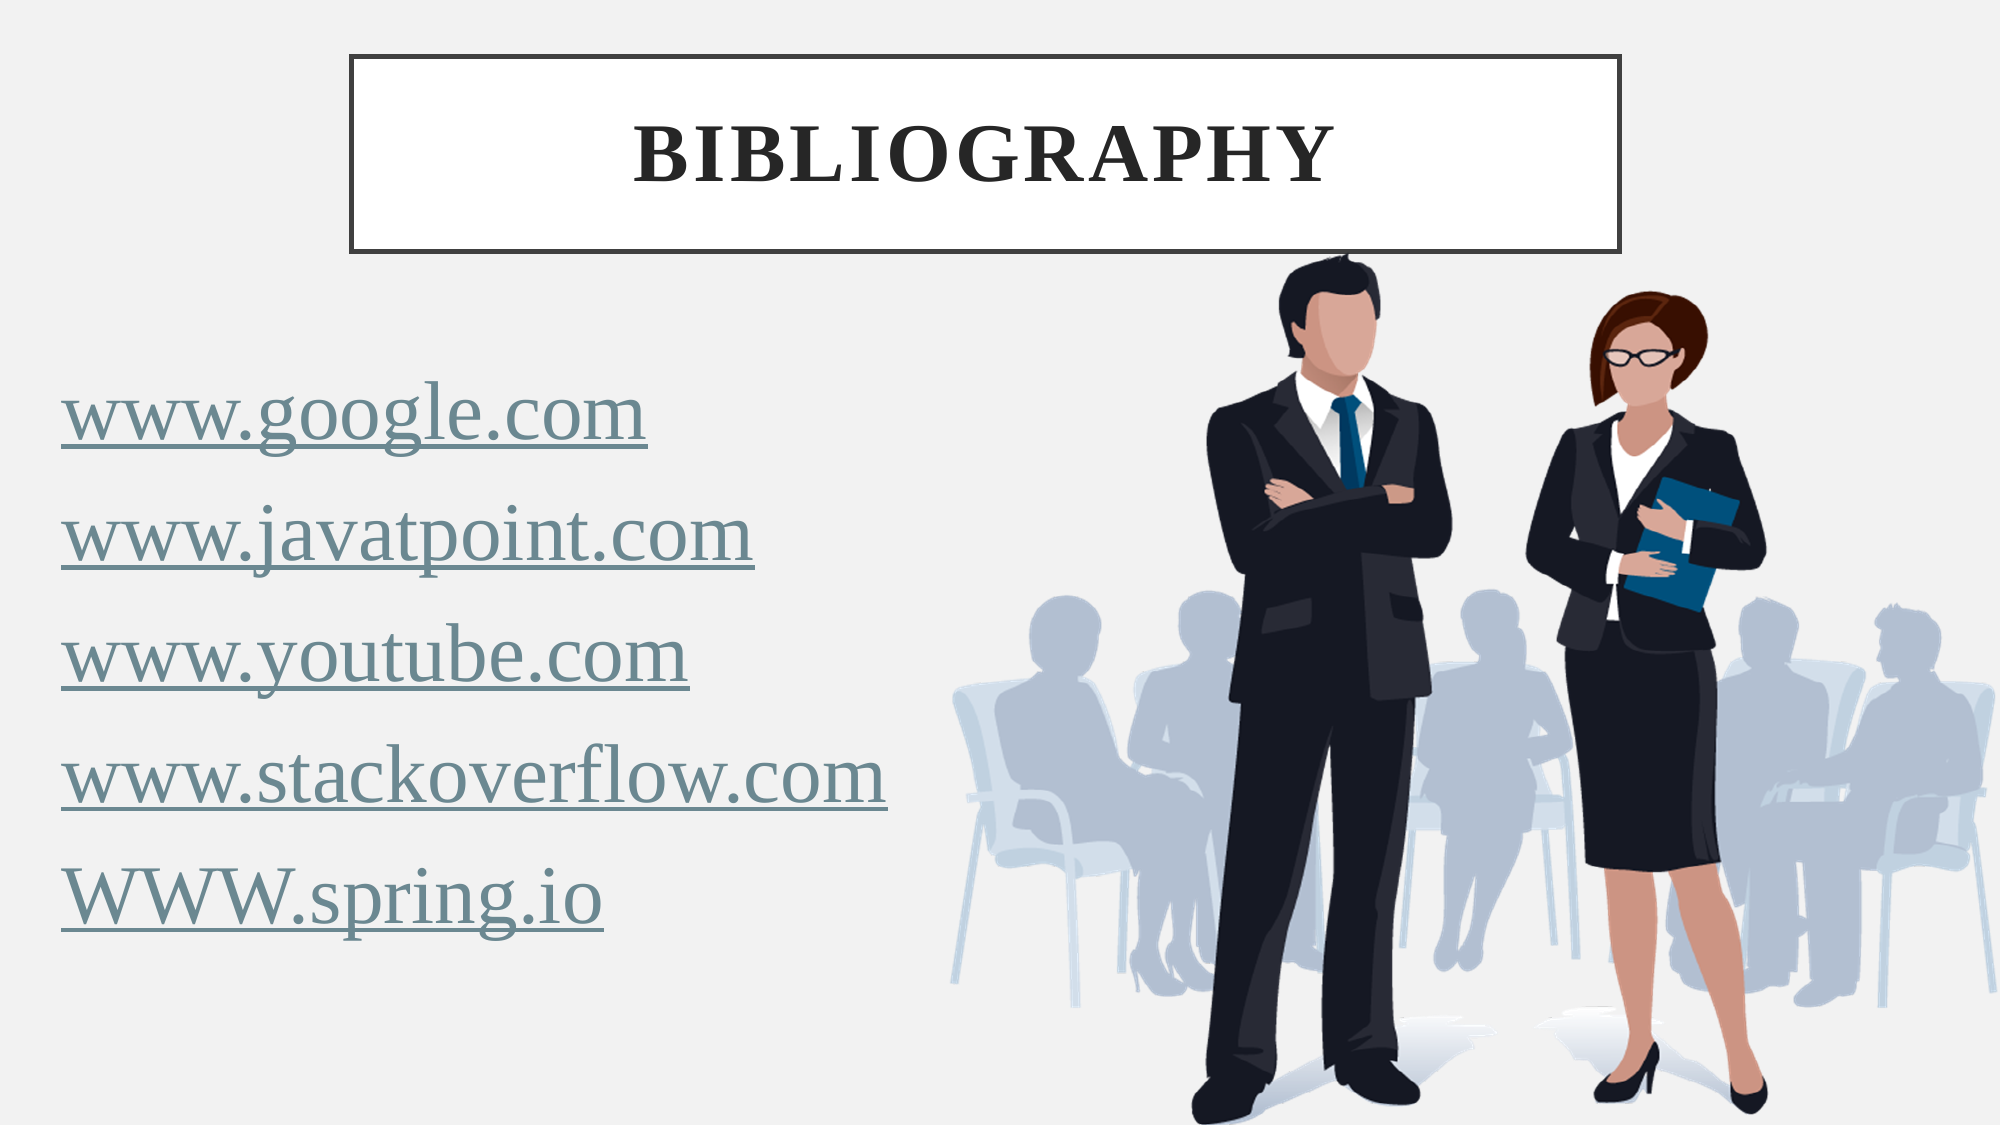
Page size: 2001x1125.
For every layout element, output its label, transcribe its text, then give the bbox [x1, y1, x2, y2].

picture [946, 251, 2000, 1125]
title Bibliography [349, 54, 1622, 254]
list www.google.com www.javatpoint.com www.youtube.com www.stackoverflow.com WWW.spring.io [46, 348, 946, 1028]
